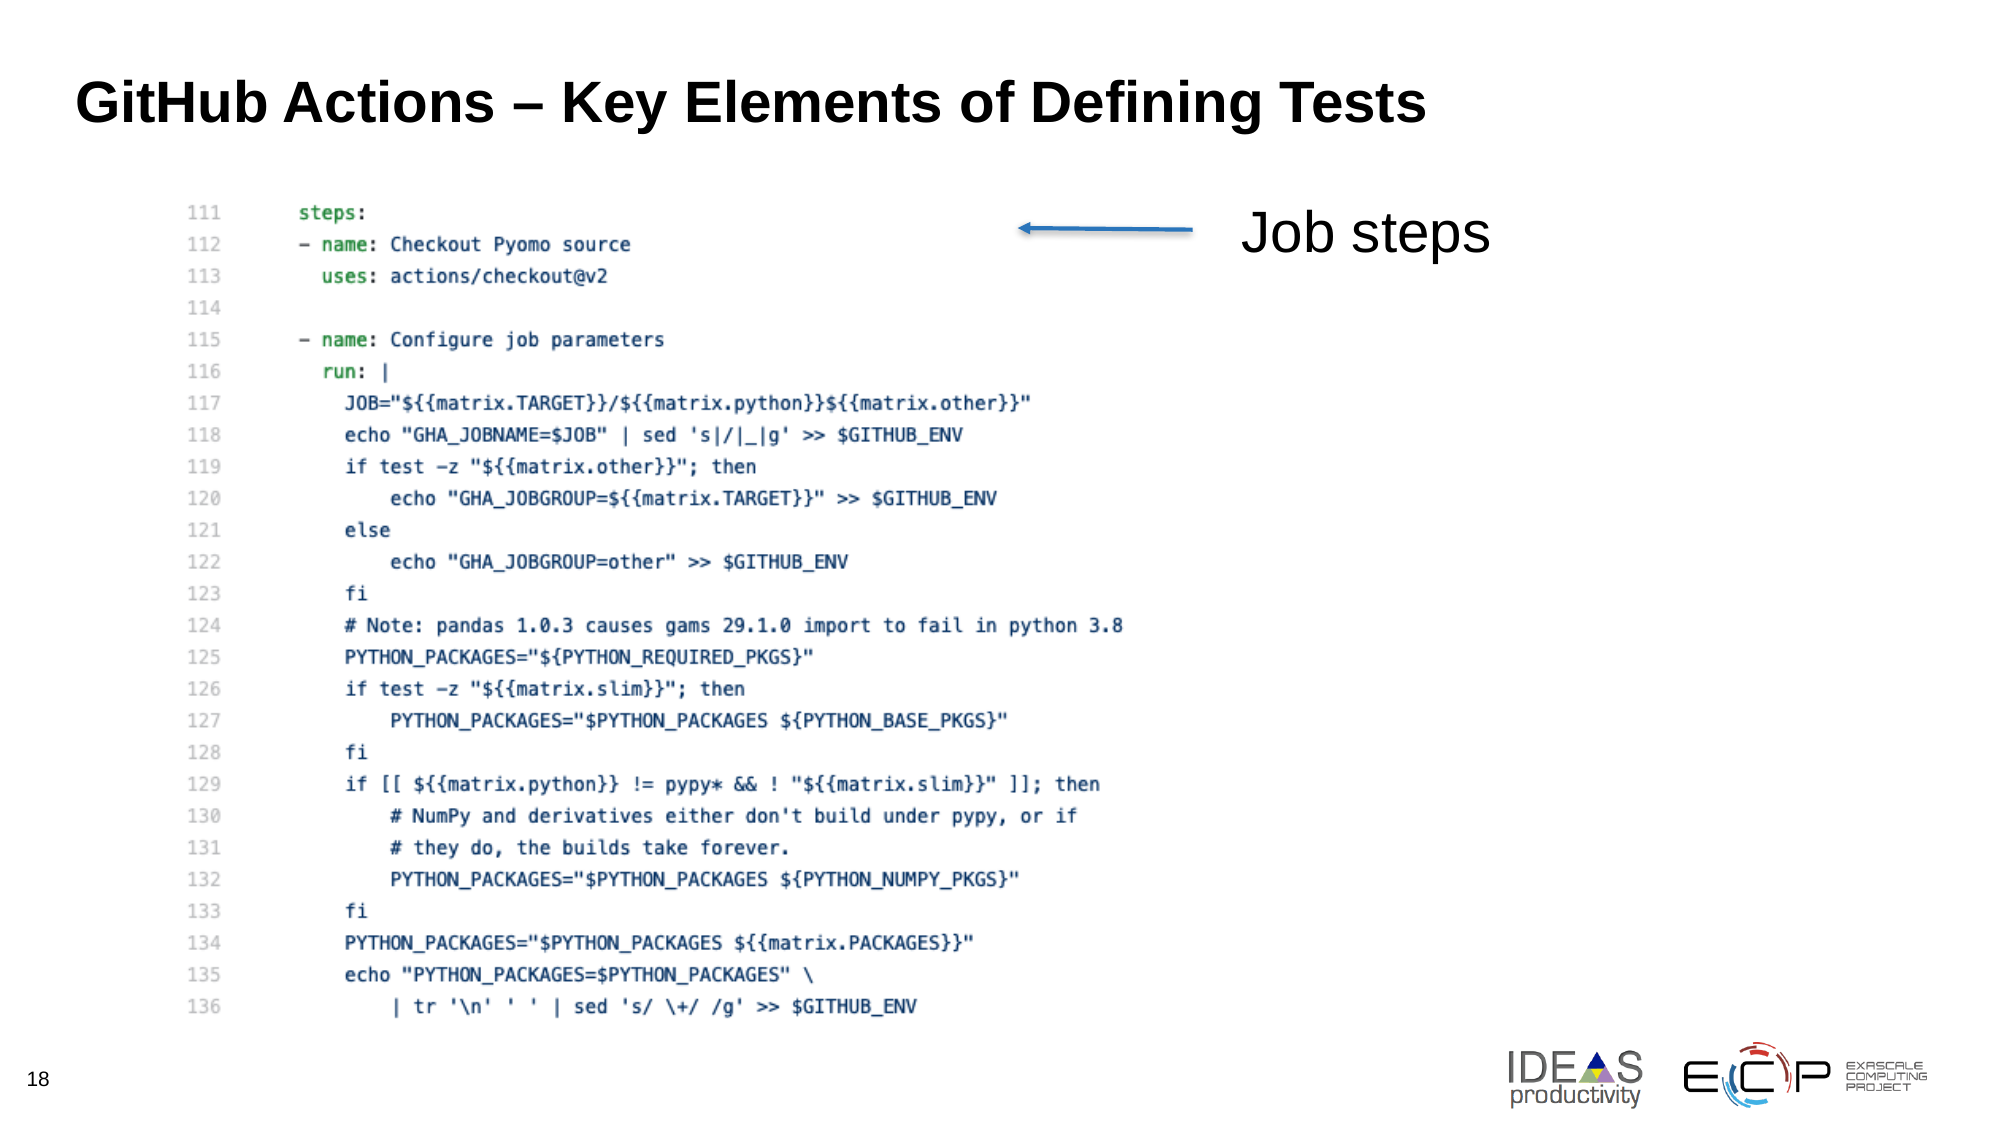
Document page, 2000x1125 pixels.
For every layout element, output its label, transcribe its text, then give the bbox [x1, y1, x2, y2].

picture [1508, 1050, 1643, 1109]
title GitHub Actions – Key Elements of Defining Tests [59, 67, 1926, 218]
text_box Job steps [1226, 186, 1507, 272]
picture [170, 199, 1157, 1023]
picture [1684, 1042, 1927, 1108]
